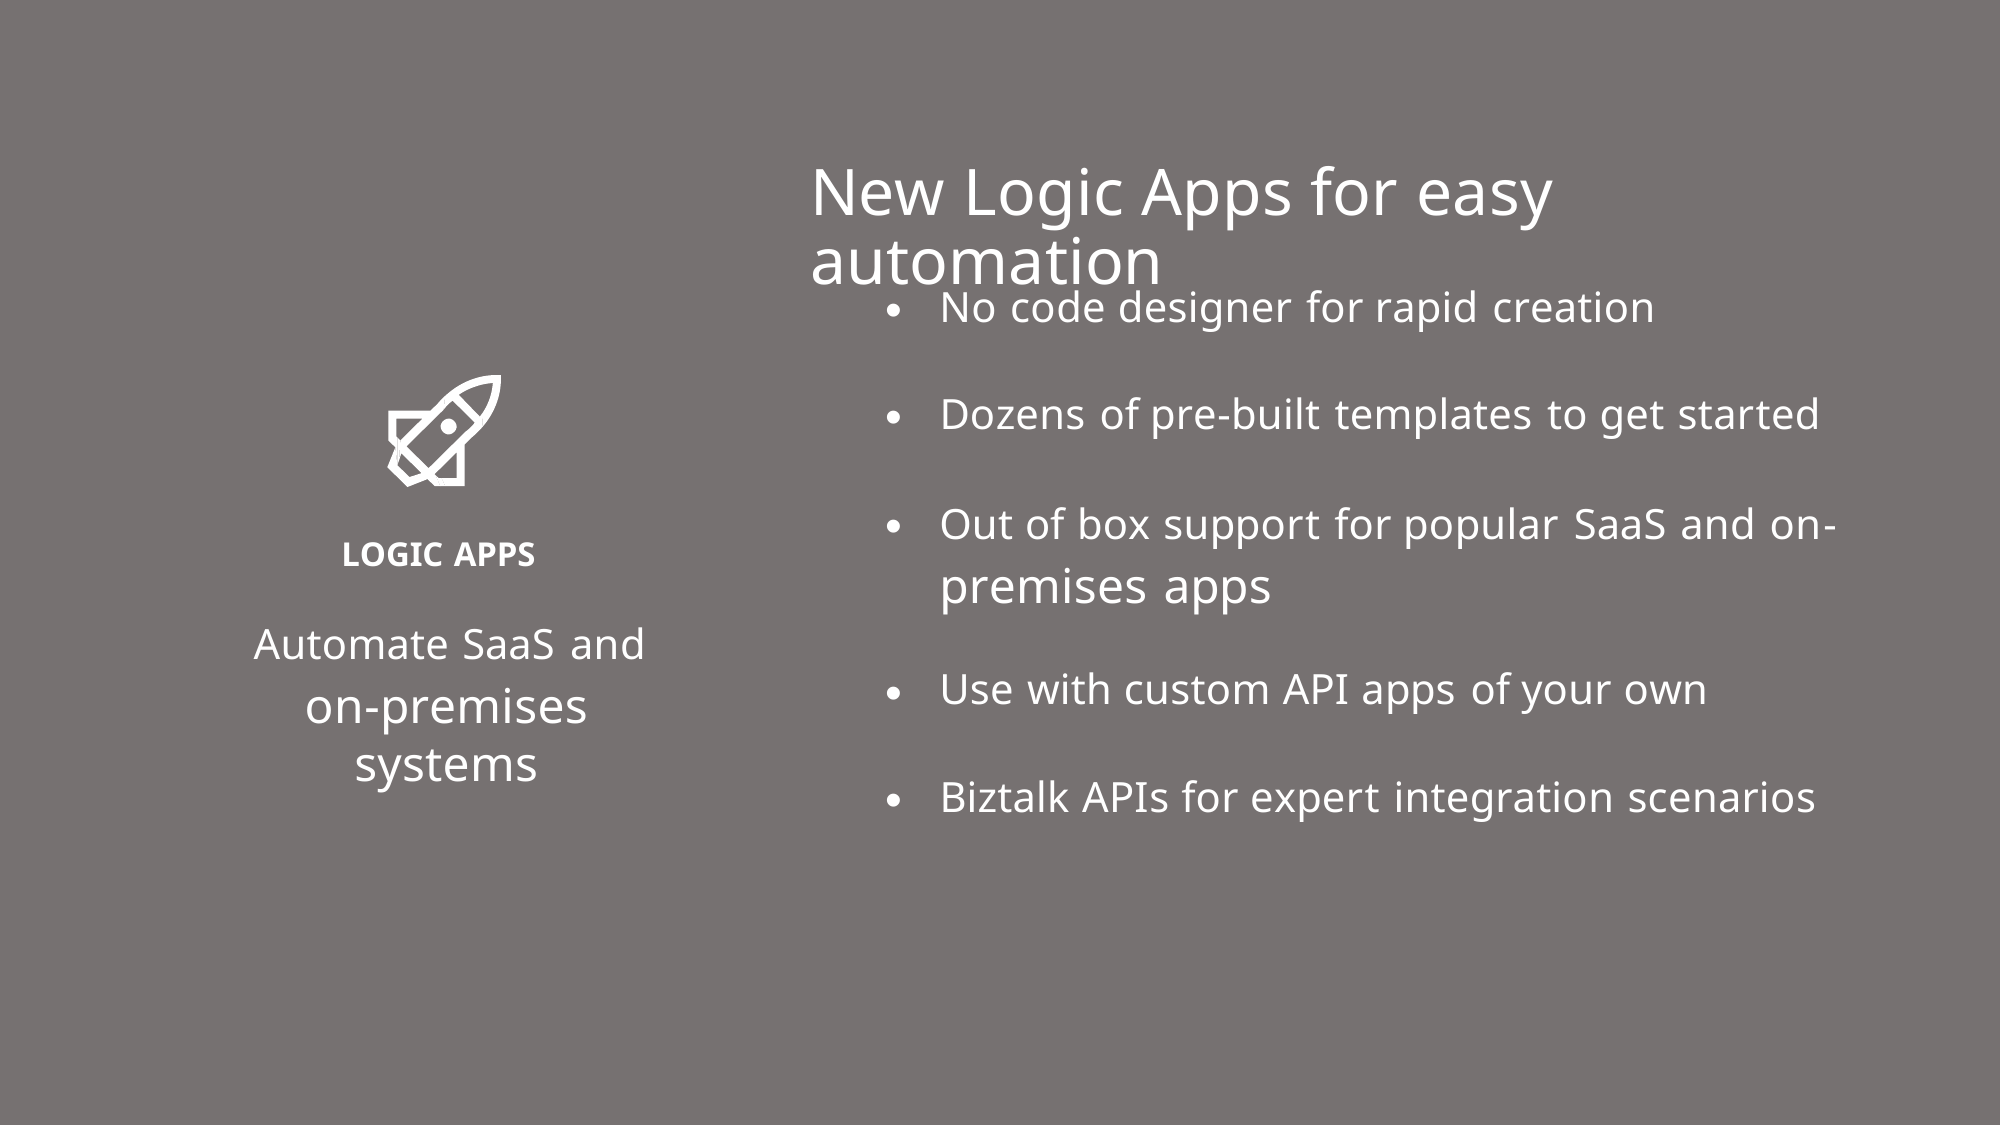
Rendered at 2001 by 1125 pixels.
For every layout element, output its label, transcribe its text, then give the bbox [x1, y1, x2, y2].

text_box Automate SaaS and on-premises systems [235, 621, 669, 733]
text_box [0, 0, 1999, 1125]
text_box Out of box support for popular SaaS and on- premises apps [937, 501, 1877, 613]
text_box No code designer for rapid creation [937, 284, 1683, 338]
text_box • [882, 774, 912, 828]
text_box Biztalk APIs for expert integration scenarios [937, 774, 1831, 828]
text_box • [882, 284, 912, 338]
text_box • [883, 667, 912, 720]
text_box LOGIC APPS [339, 535, 566, 579]
text_box [440, 418, 457, 435]
text_box [387, 375, 501, 488]
text_box • [882, 501, 912, 554]
text_box Use with custom API apps of your own [937, 667, 1737, 720]
text_box Dozens of pre-built templates to get started [937, 392, 1850, 445]
text_box • [882, 392, 912, 445]
text_box New Logic Apps for easy automation [807, 159, 1829, 229]
